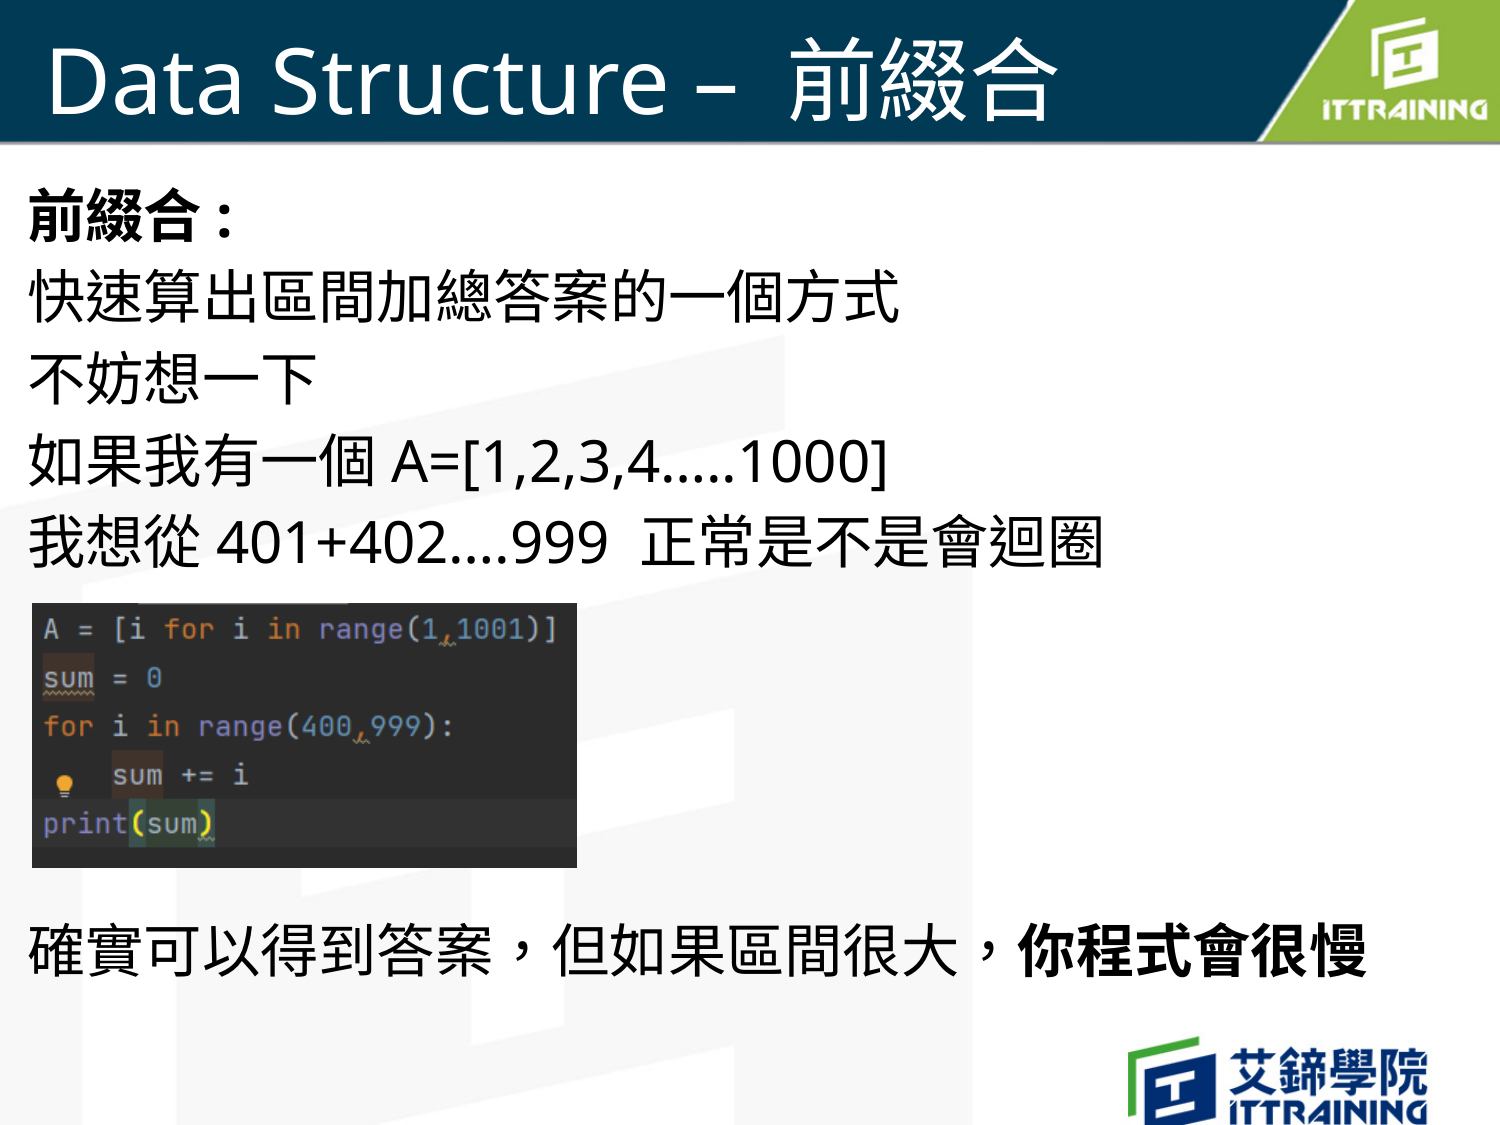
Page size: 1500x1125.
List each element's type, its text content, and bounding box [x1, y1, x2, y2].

picture [32, 603, 577, 868]
text_box 前綴合: 快速算出區間加總答案的一個方式 不妨想一下 如果我有一個A=[1,2,3,4…..1000] 我想從401+402….999 正常是不是會迴圈 確實可以得到答案，但如果區間很大，你程式會很慢 [12, 171, 1397, 1039]
picture [0, 0, 1500, 1125]
title Data Structure – 前綴合 [29, 0, 1380, 171]
